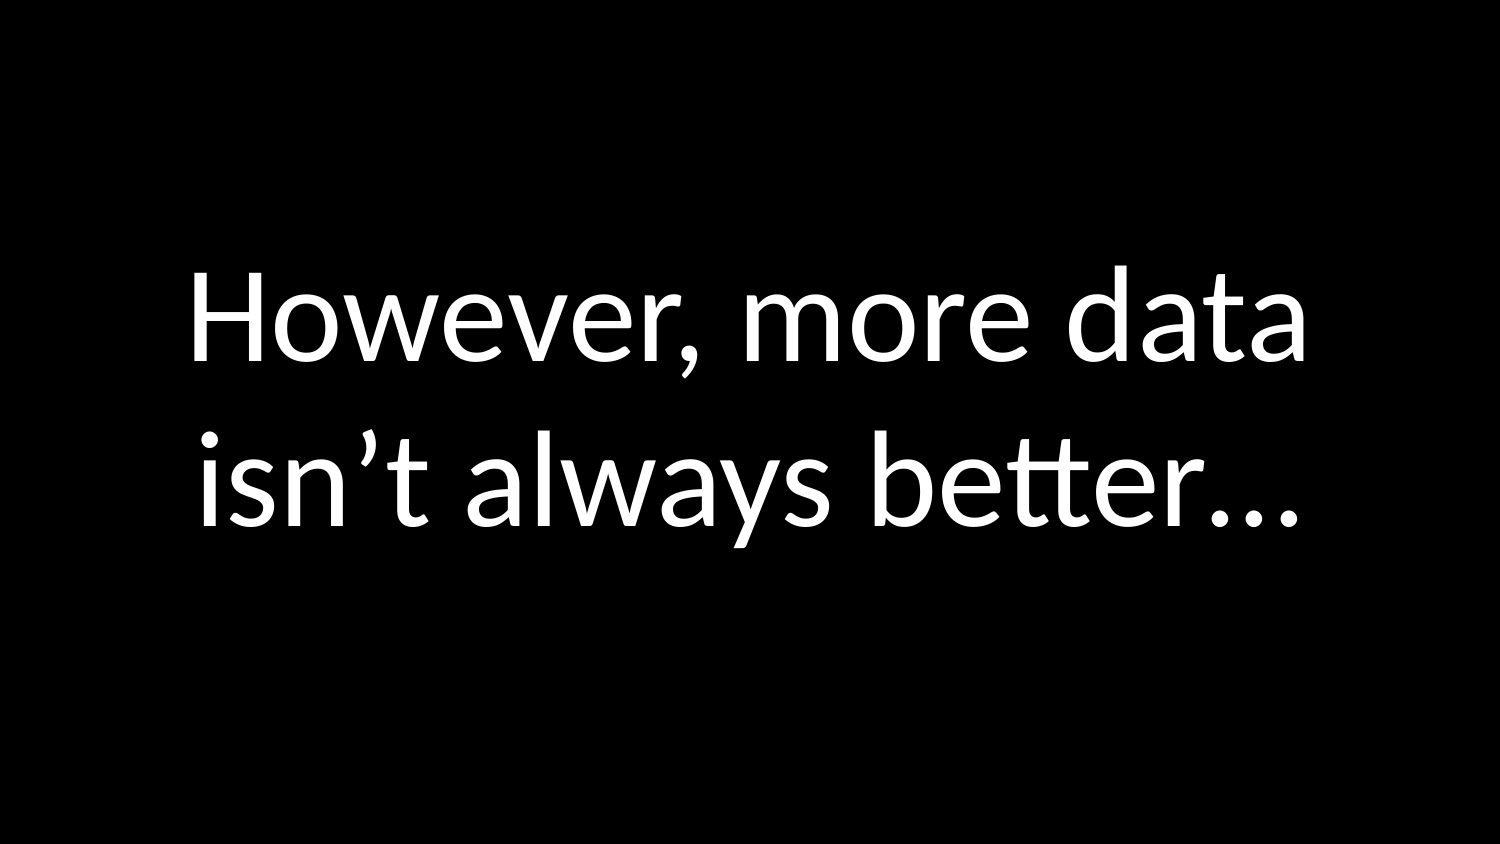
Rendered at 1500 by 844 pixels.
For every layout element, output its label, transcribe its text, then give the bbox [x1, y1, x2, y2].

text_box However, more data isn’t always better… [73, 72, 1424, 705]
